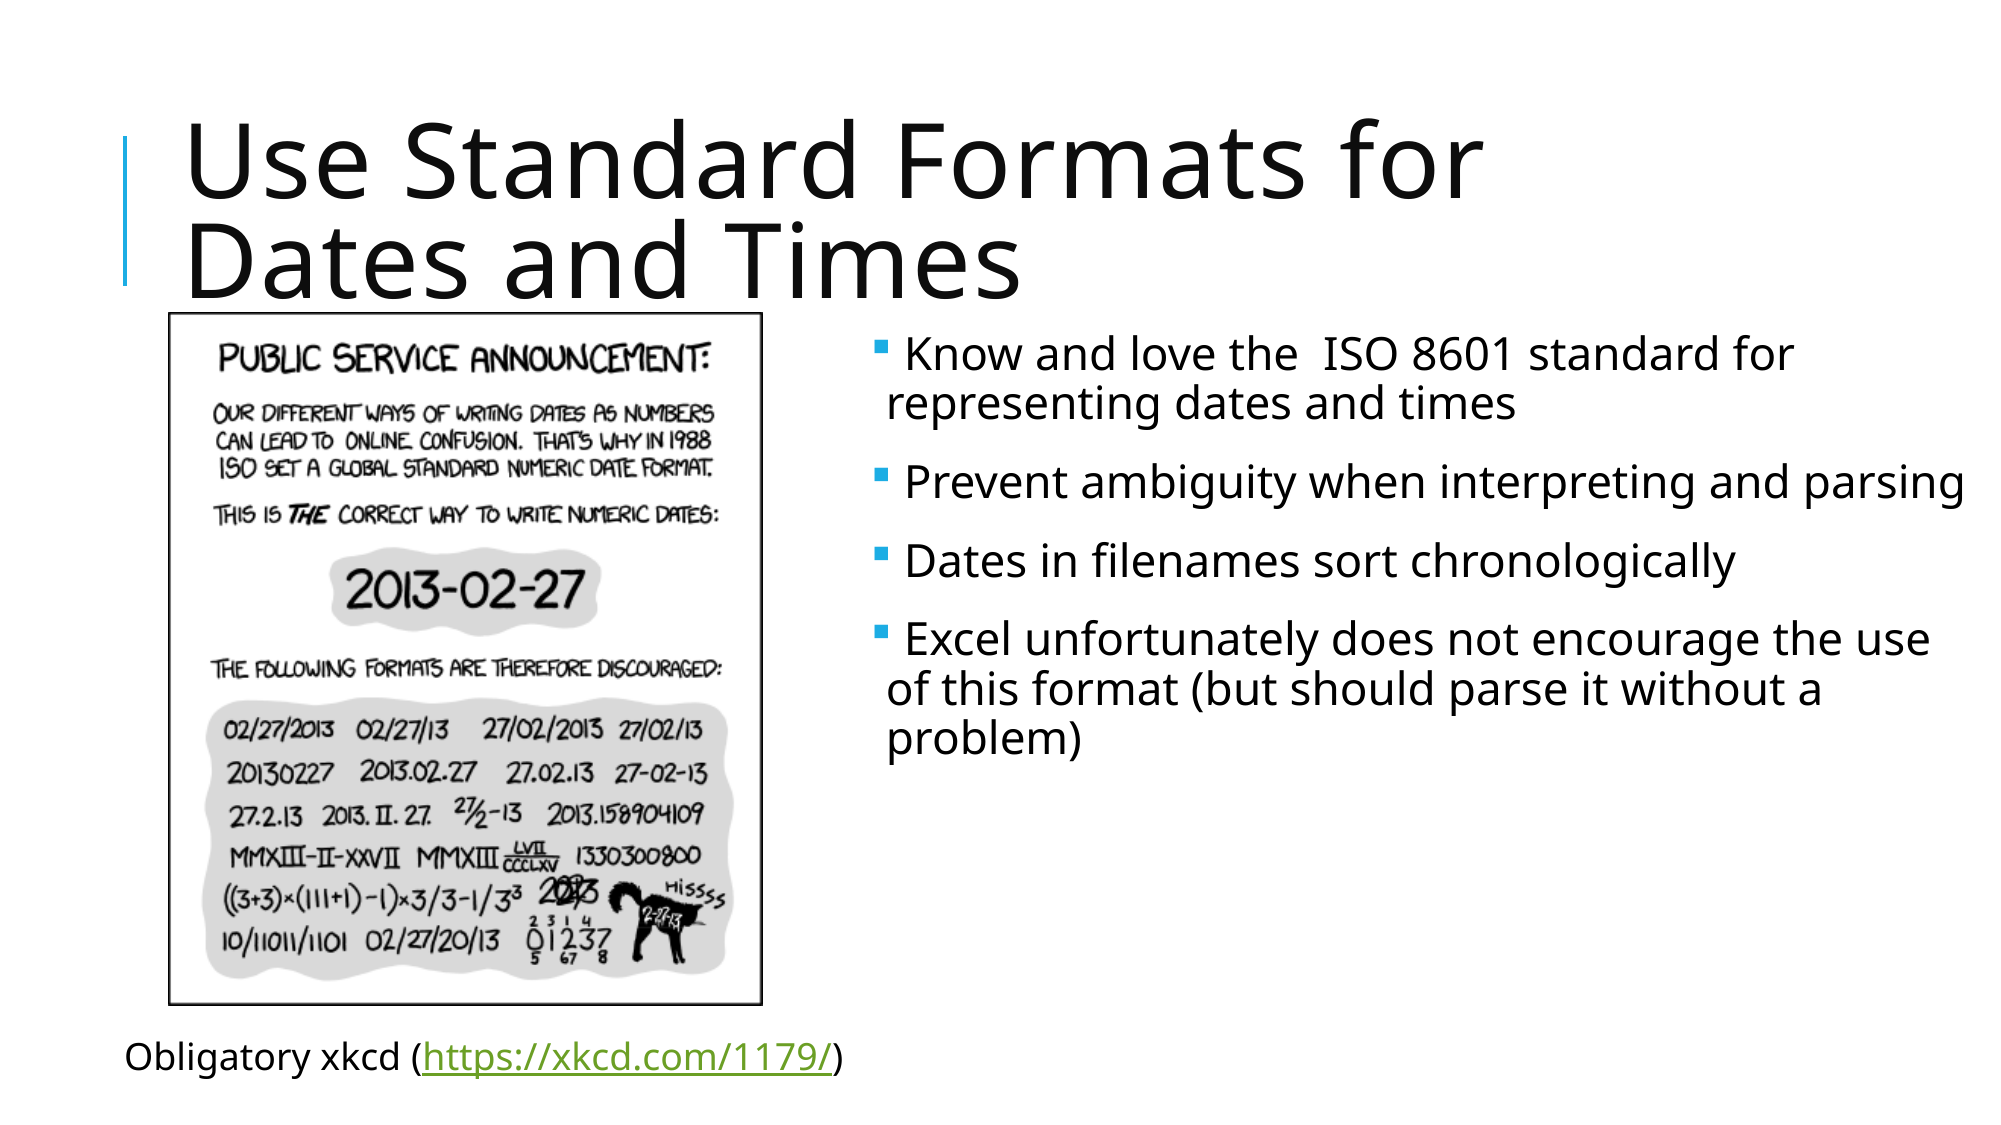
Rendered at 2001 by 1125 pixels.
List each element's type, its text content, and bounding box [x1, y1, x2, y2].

title Use Standard Formats for Dates and Times [168, 96, 1763, 342]
list Know and love the ISO 8601 standard for representing dates and times Prevent ambiguity when interpreting and parsing Dates in filenames sort chronologically Excel unfortunately does not encourage the use of this format (but should parse it without a problem) [863, 323, 1984, 1056]
picture [167, 312, 763, 1006]
text_box Obligatory xkcd (https://xkcd.com/1179/) [109, 1025, 859, 1092]
